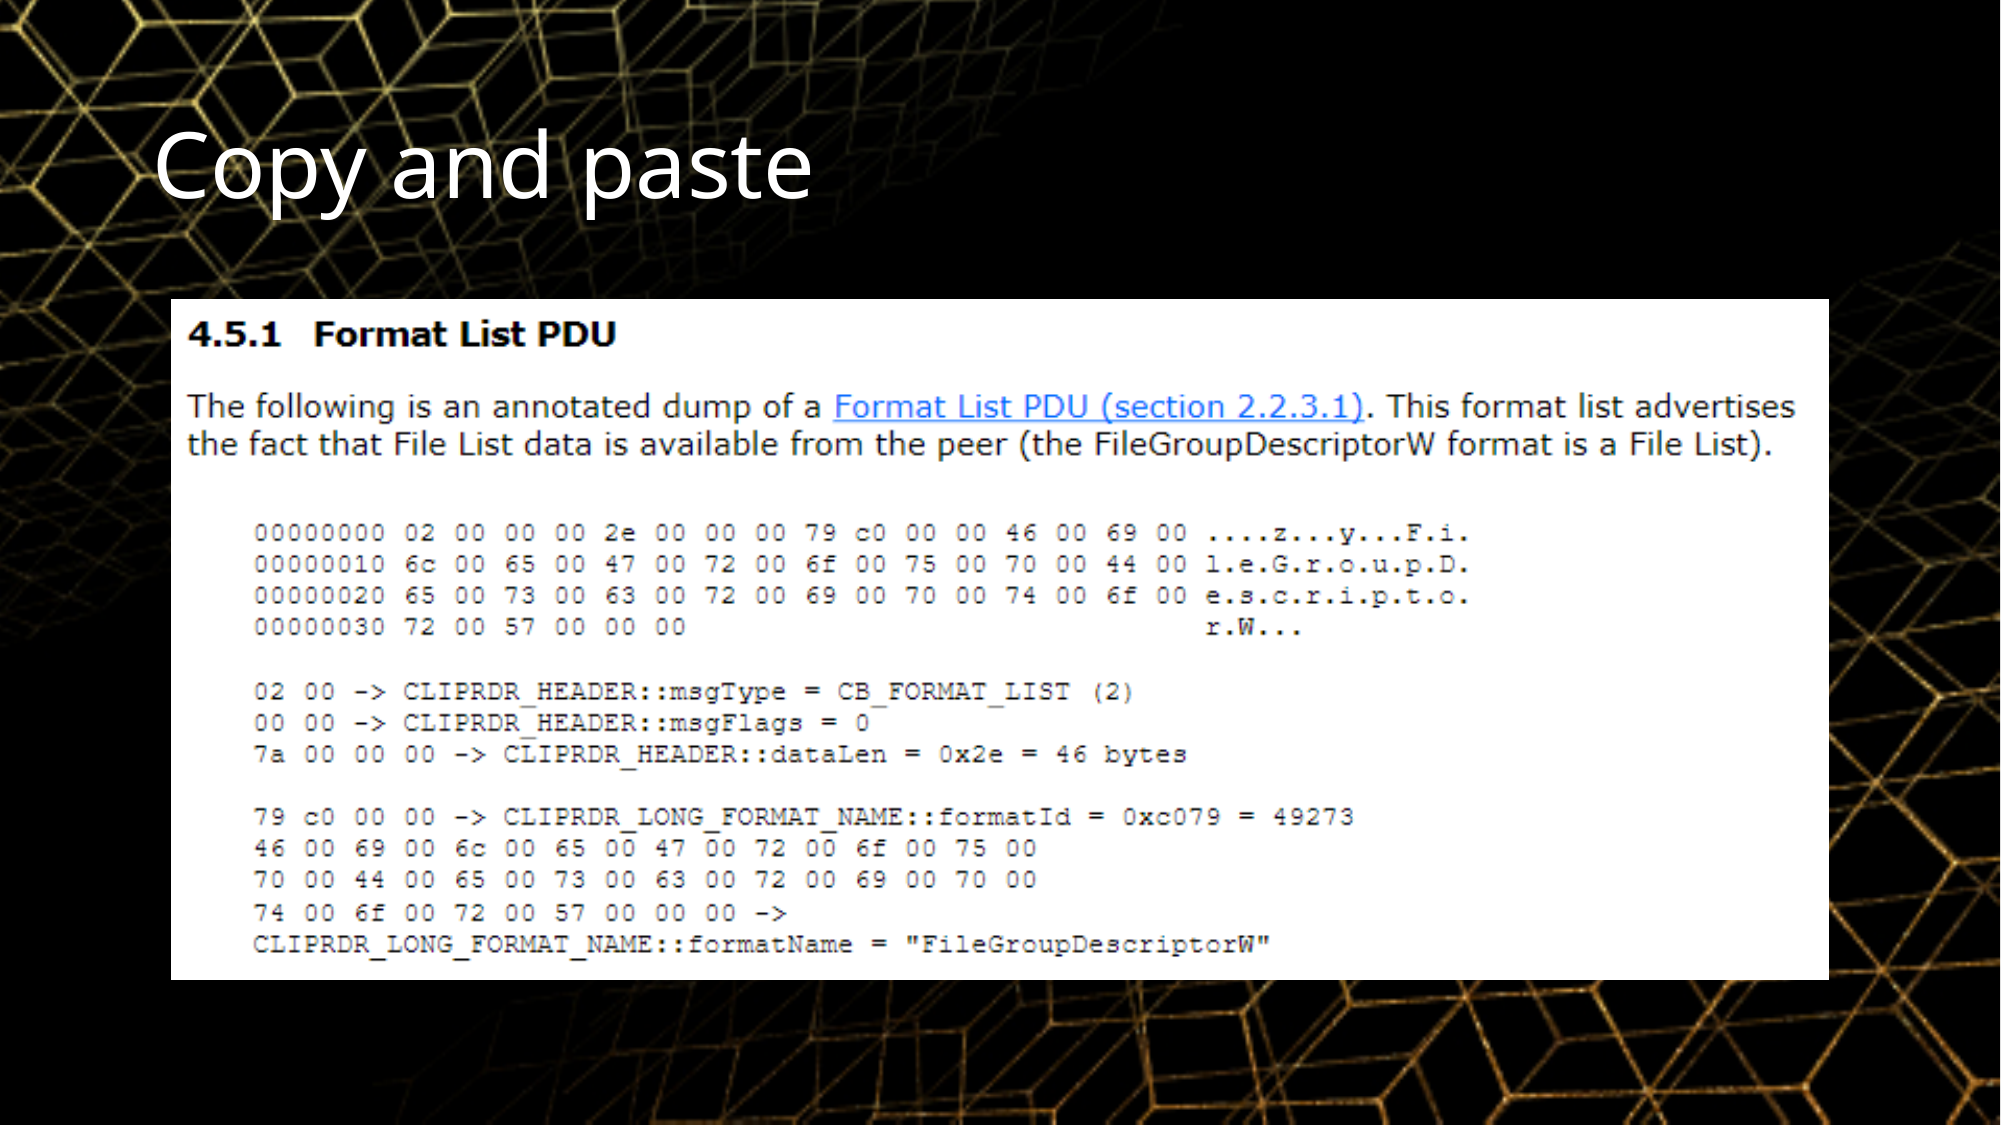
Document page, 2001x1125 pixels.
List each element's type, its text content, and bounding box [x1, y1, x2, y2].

picture [0, 0, 2001, 1125]
title Copy and paste [137, 59, 1863, 278]
